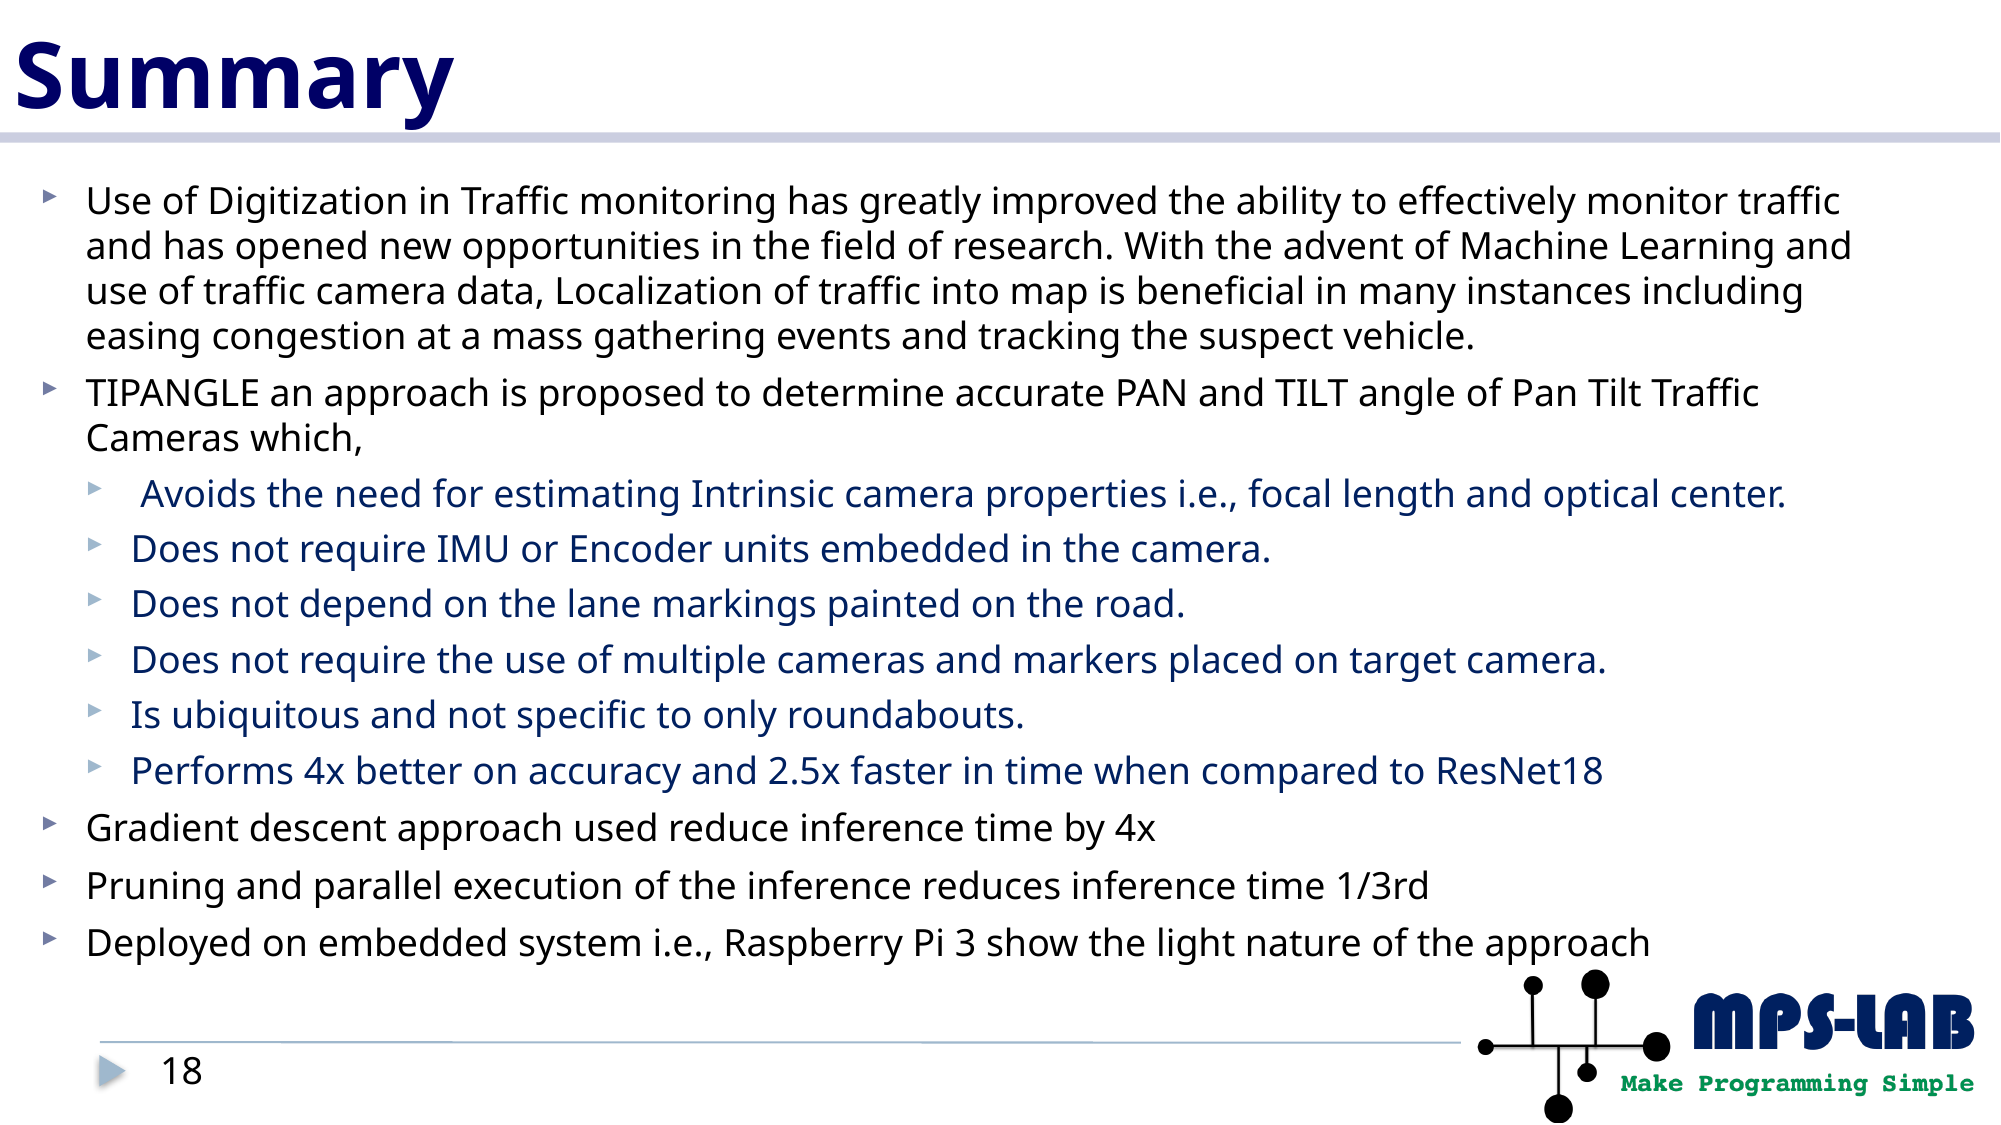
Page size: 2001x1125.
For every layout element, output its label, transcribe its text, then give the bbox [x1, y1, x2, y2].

title Summary [0, 0, 2000, 134]
picture [1914, 950, 2001, 1123]
list Use of Digitization in Traffic monitoring has greatly improved the ability to effectively monitor traffic and has opened new opportunities in the field of research. With the advent of Machine Learning and use of traffic camera data, Localization of traffic into map is beneficial in many instances including easing congestion at a mass gathering events and tracking the suspect vehicle. TIPANGLE an approach is proposed to determine accurate PAN and TILT angle of Pan Tilt Traffic Cameras which, Avoids the need for estimating Intrinsic camera properties i.e., focal length and optical center. Does not require IMU or Encoder units embedded in the camera. Does not depend on the lane markings painted on the road. Does not require the use of multiple cameras and markers placed on target camera. Is ubiquitous and not specific to only roundabouts. Performs 4x better on accuracy and 2.5x faster in time when compared to ResNet18 Gradient descent approach used reduce inference time by 4x Pruning and parallel execution of the inference reduces inference time 1/3rd Deployed on embedded system i.e., Raspberry Pi 3 show the light nature of the approach [25, 169, 1914, 1125]
slide_number 18 [145, 1039, 353, 1100]
